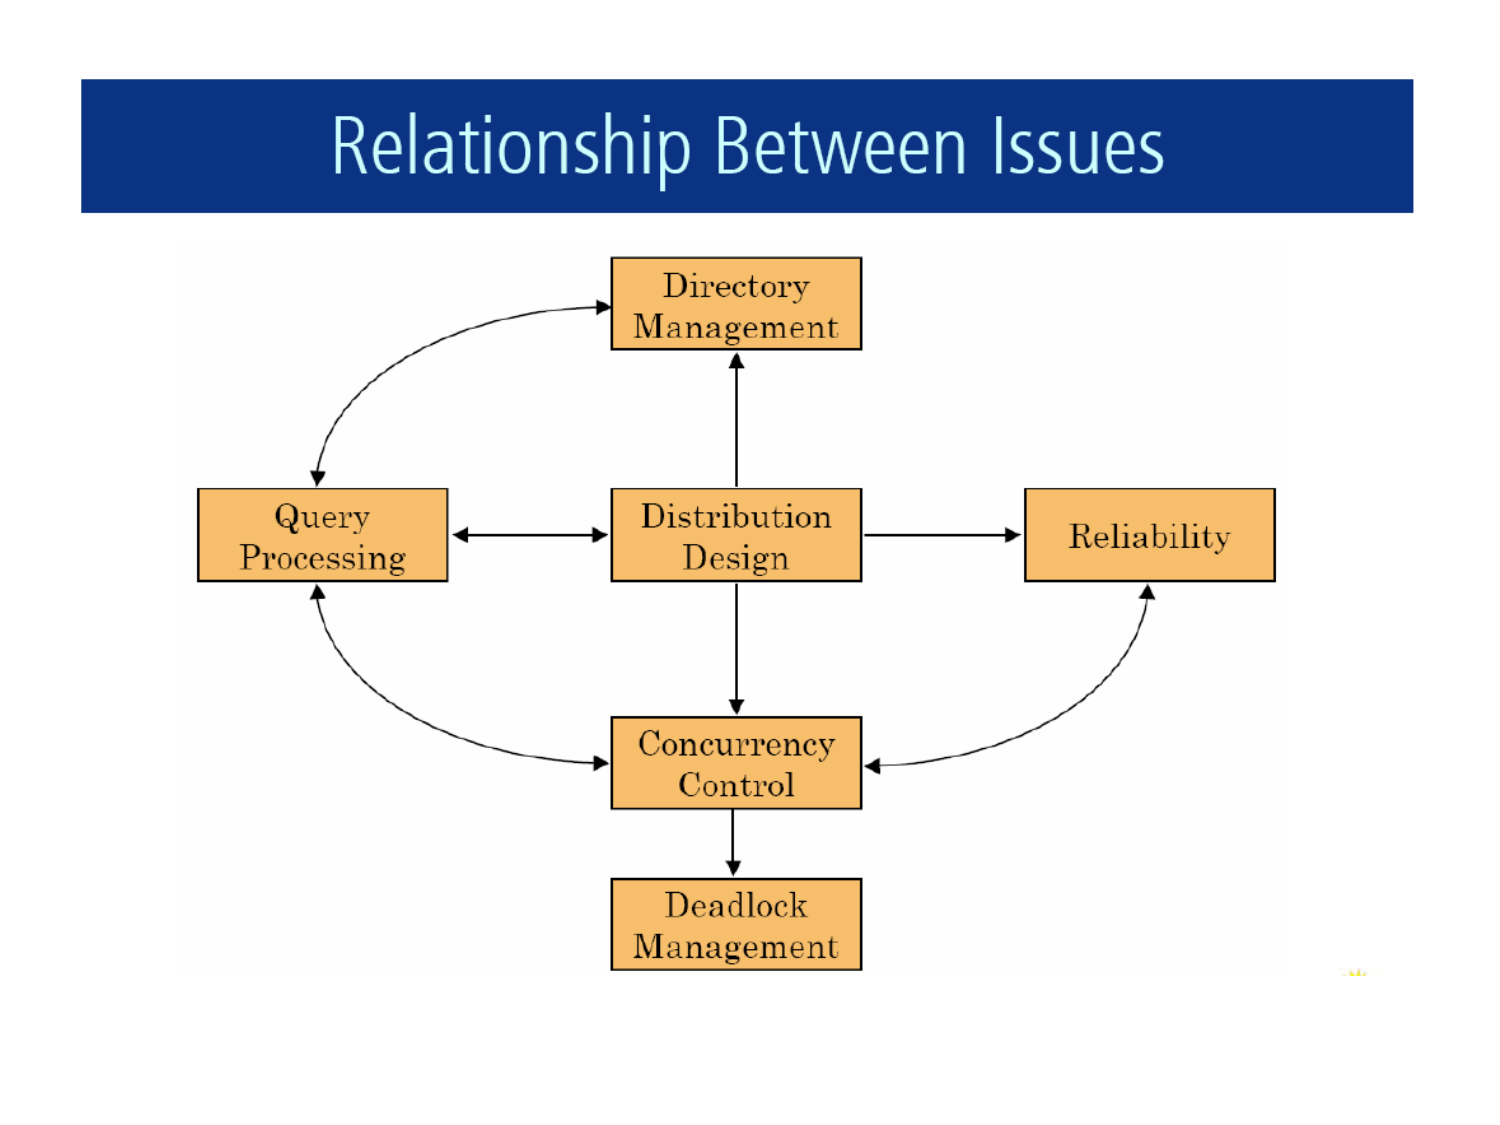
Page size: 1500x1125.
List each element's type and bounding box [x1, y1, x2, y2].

list [74, 73, 1426, 977]
